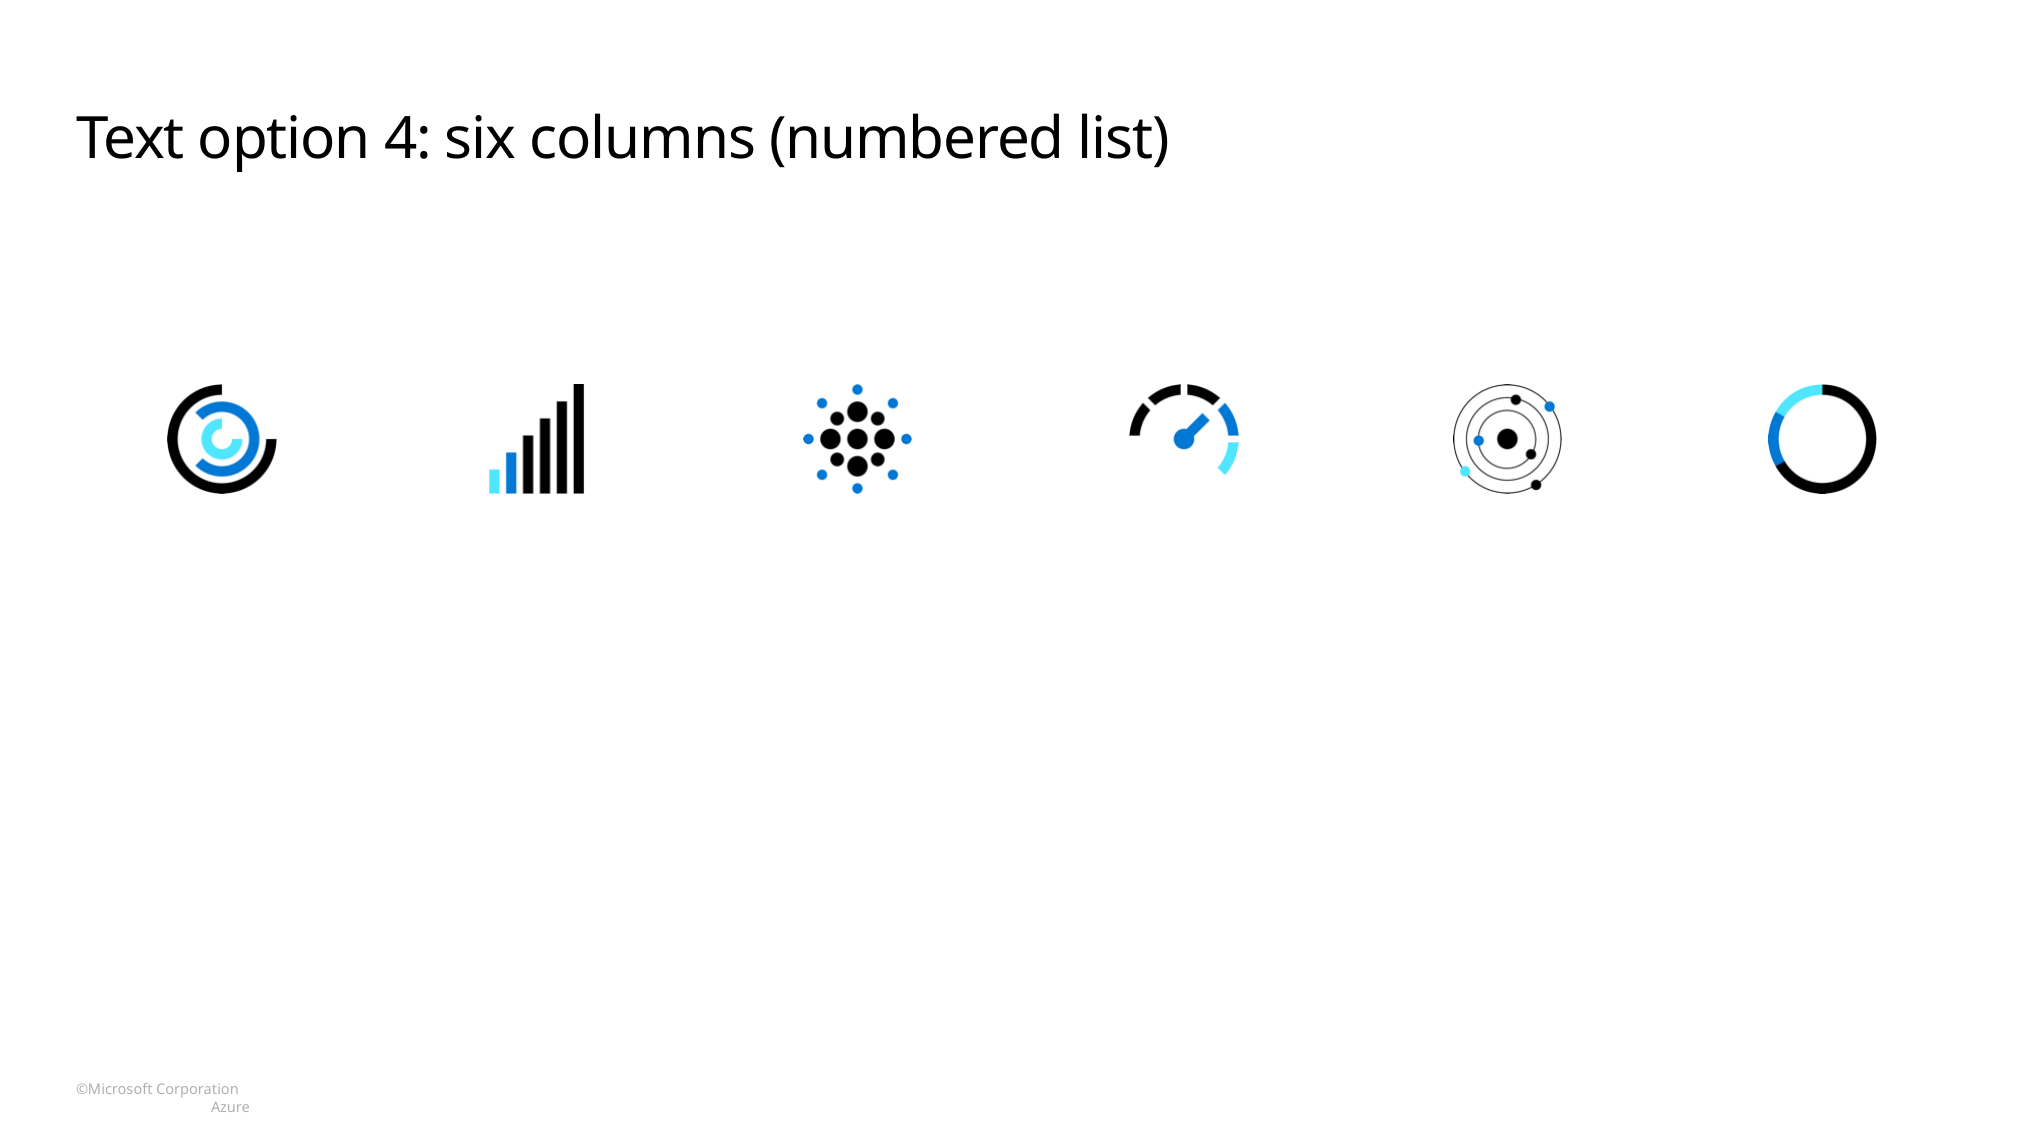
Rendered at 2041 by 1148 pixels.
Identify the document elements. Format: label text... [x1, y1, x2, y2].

picture [482, 384, 591, 494]
picture [1129, 384, 1239, 494]
picture [803, 384, 912, 494]
title Text option 4: six columns (numbered list) [76, 103, 1969, 239]
picture [167, 384, 277, 494]
picture [1453, 384, 1562, 494]
picture [1768, 384, 1877, 494]
